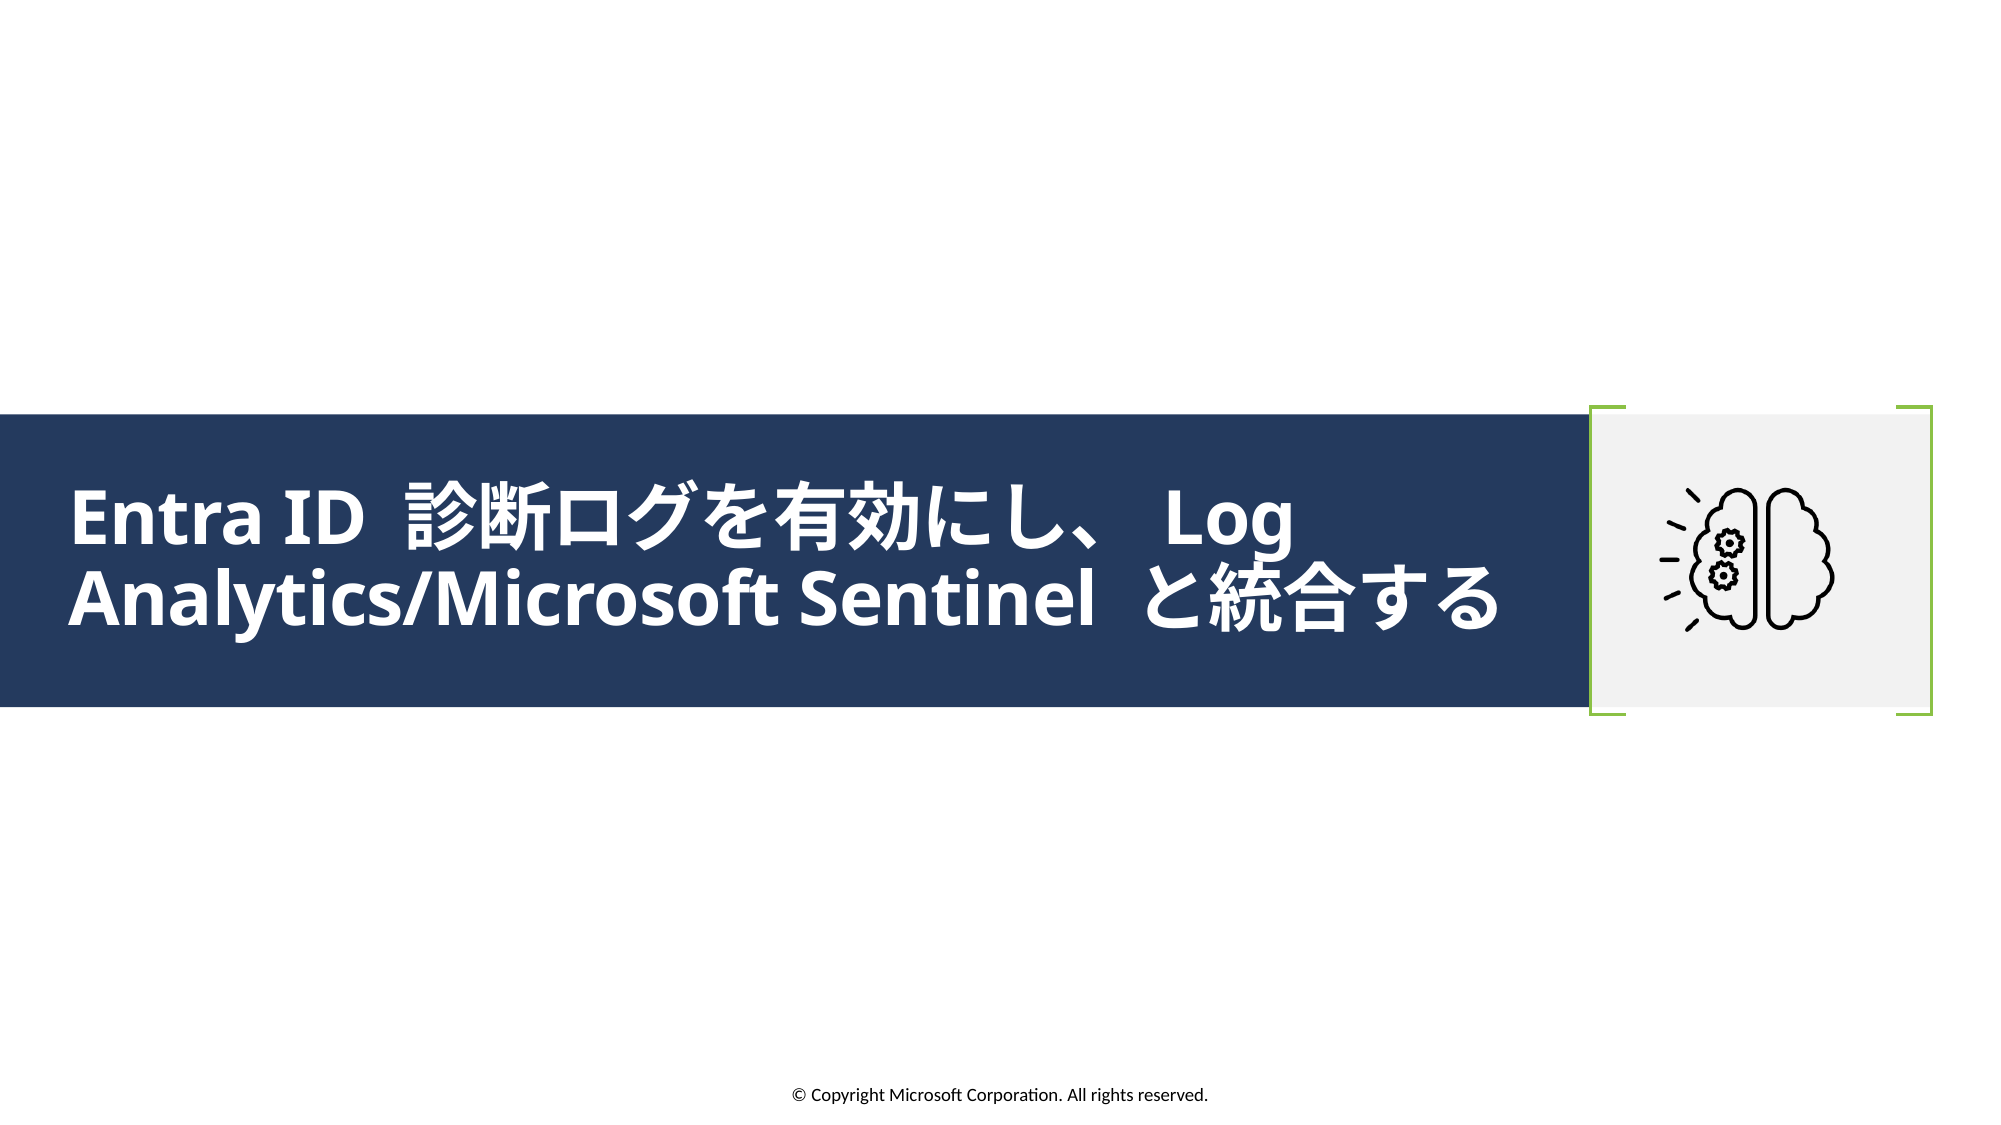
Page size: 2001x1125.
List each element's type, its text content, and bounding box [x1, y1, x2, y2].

picture [1656, 455, 1867, 666]
title Entra ID 診断ログを有効にし、Log Analytics/Microsoft Sentinel と統合する [68, 414, 1577, 708]
